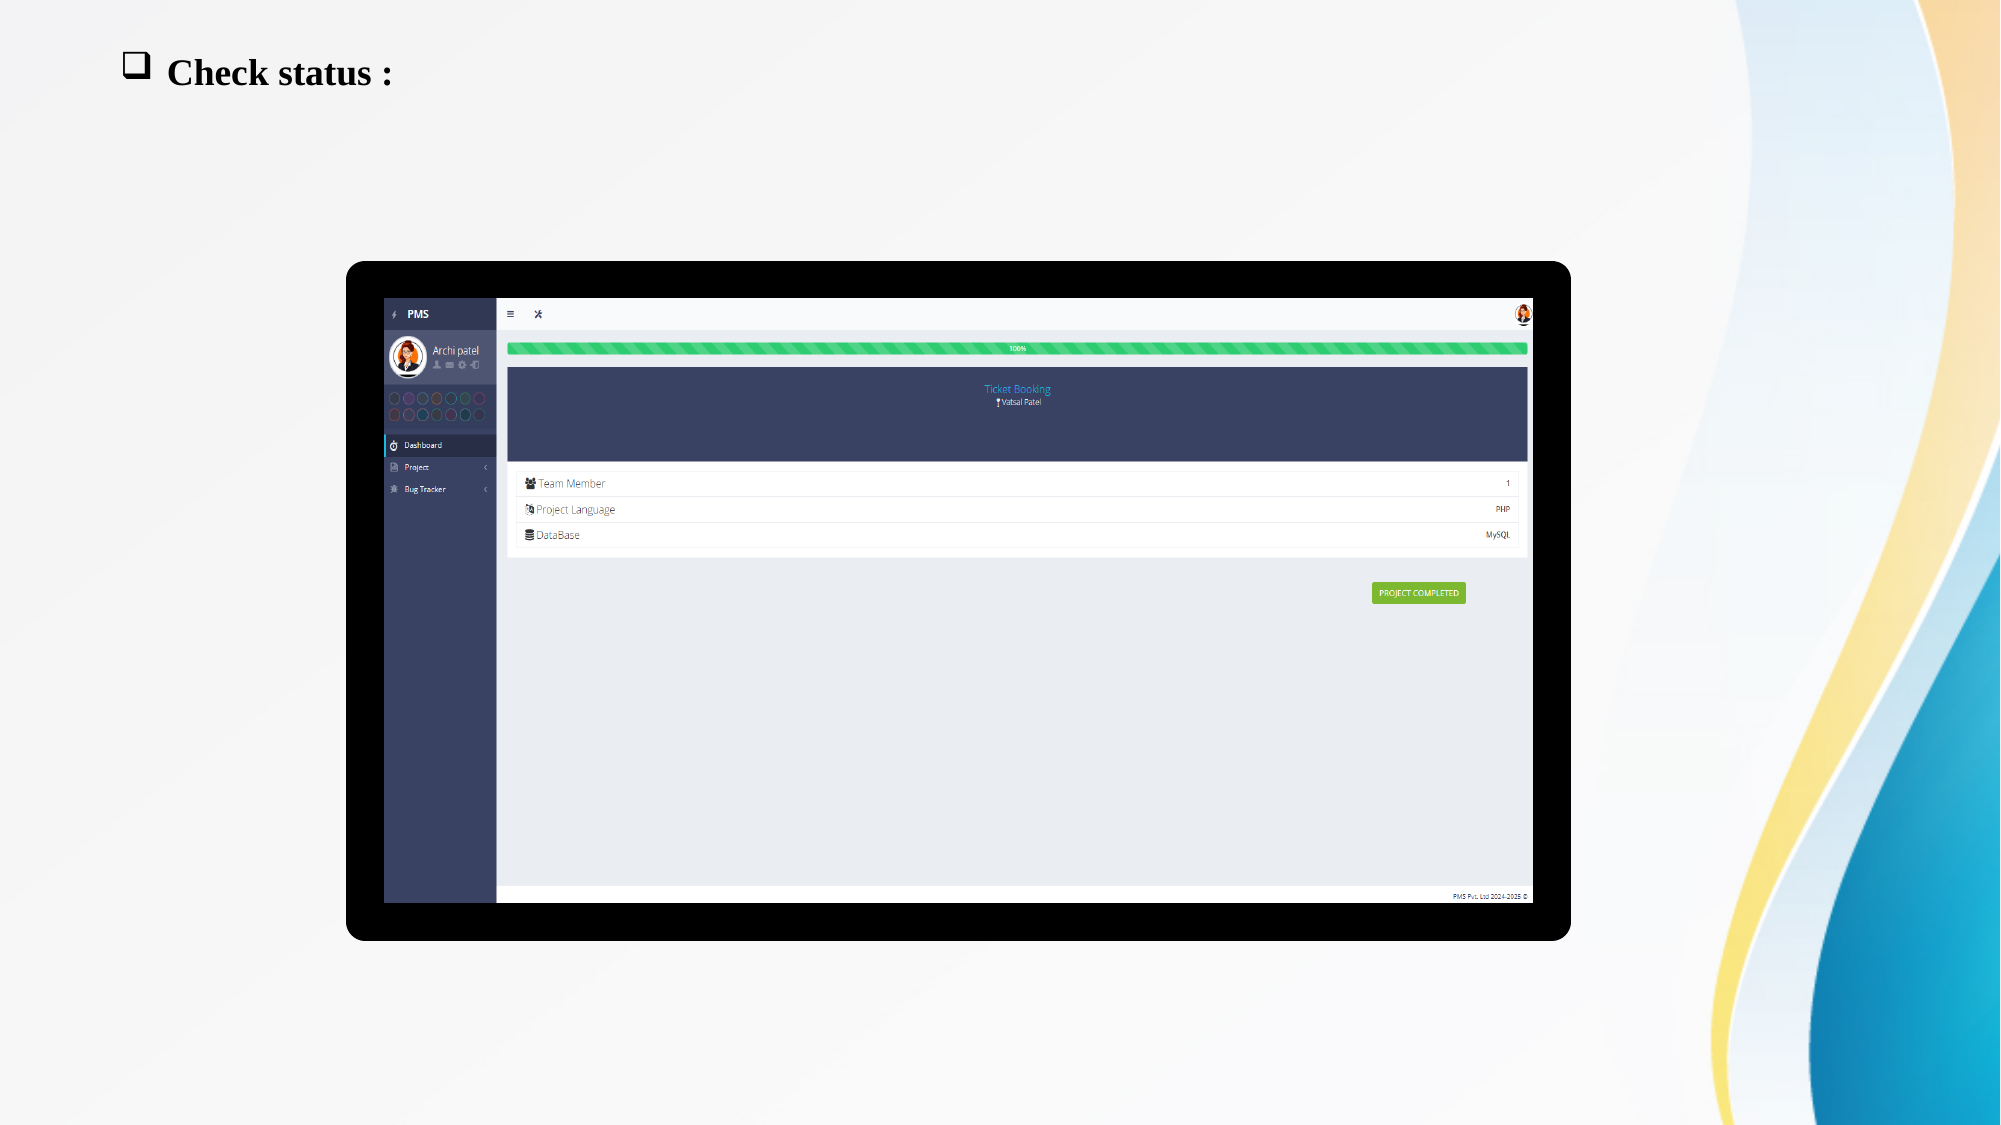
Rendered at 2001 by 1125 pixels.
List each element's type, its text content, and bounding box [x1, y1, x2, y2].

picture [0, 0, 2001, 1125]
text_box Check status : [105, 34, 1106, 101]
